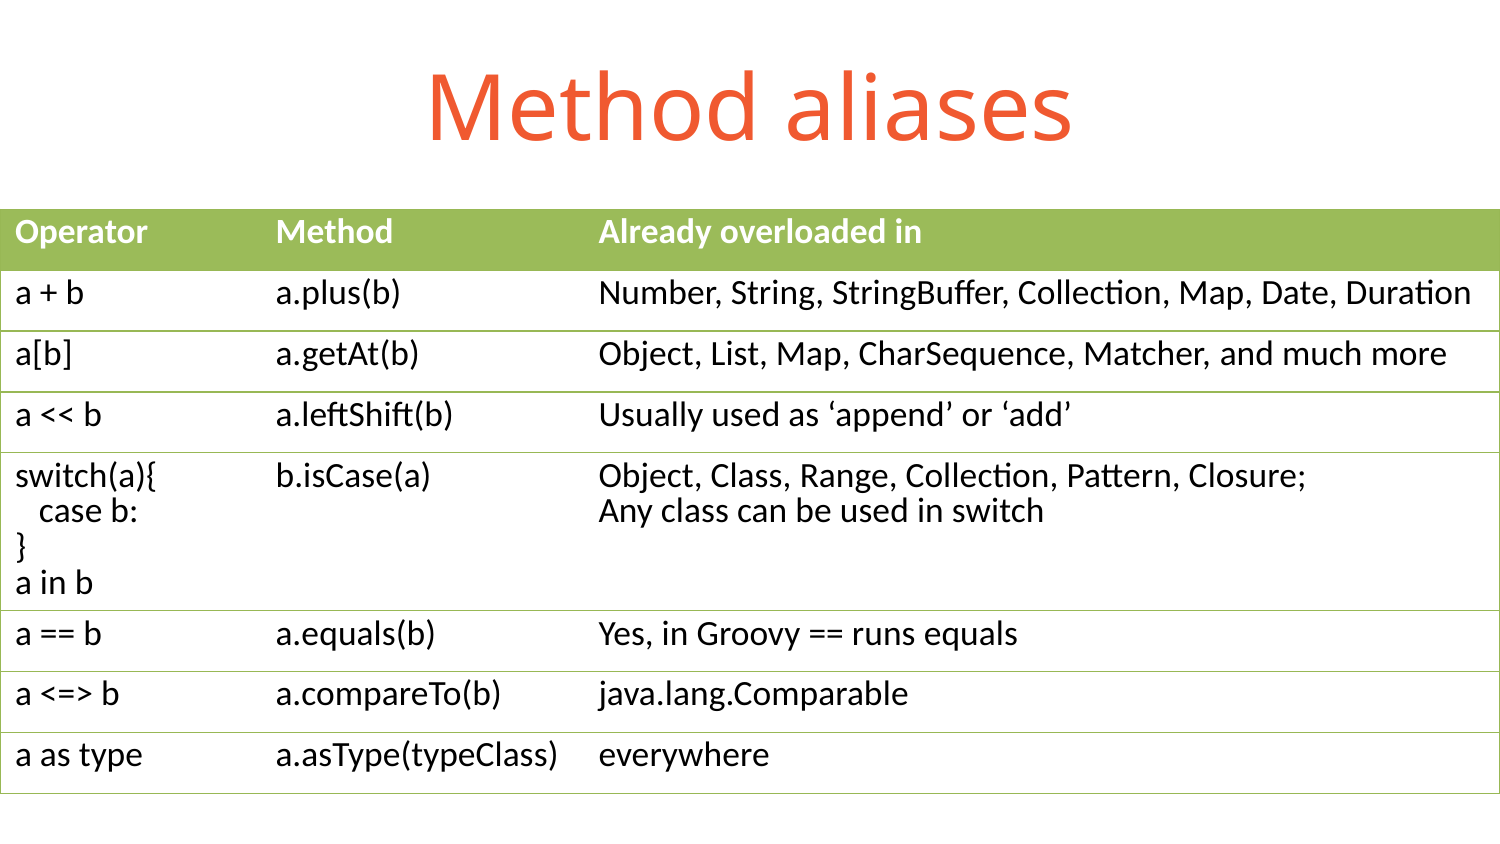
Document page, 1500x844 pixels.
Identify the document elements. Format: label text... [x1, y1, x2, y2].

table_cell a == b [1, 611, 261, 671]
table_cell а + b [1, 271, 261, 330]
table_cell Object, Class, Range, Collection, Pattern, Closure; Any class can be used in switch [584, 453, 1499, 610]
table_cell b.isCase(a) [261, 453, 584, 610]
title Method aliases [75, 33, 1425, 175]
table_cell Usually used as ‘append’ or ‘add’ [584, 393, 1499, 452]
table_cell Yes, in Groovy == runs equals [584, 611, 1499, 671]
table_header Operator [1, 210, 261, 270]
table_cell а[b] [1, 332, 261, 391]
table_cell a << b [1, 393, 261, 452]
table_cell switch(a){ case b: } a in b [1, 453, 261, 610]
table_header Method [261, 210, 584, 270]
table_header Already overloaded in [584, 210, 1499, 270]
table_cell a.equals(b) [261, 611, 584, 671]
table_cell a <=> b [1, 672, 261, 732]
table_cell java.lang.Comparable [584, 672, 1499, 732]
table_cell a as type [1, 733, 261, 793]
table_cell everywhere [584, 733, 1499, 793]
table_cell a.compareTo(b) [261, 672, 584, 732]
table_cell a.getAt(b) [261, 332, 584, 391]
table_cell a.asType(typeClass) [261, 733, 584, 793]
table_cell a.plus(b) [261, 271, 584, 330]
table_cell a.leftShift(b) [261, 393, 584, 452]
table_cell Object, List, Map, CharSequence, Matcher, and much more [584, 332, 1499, 391]
table_cell Number, String, StringBuffer, Collection, Map, Date, Duration [584, 271, 1499, 330]
